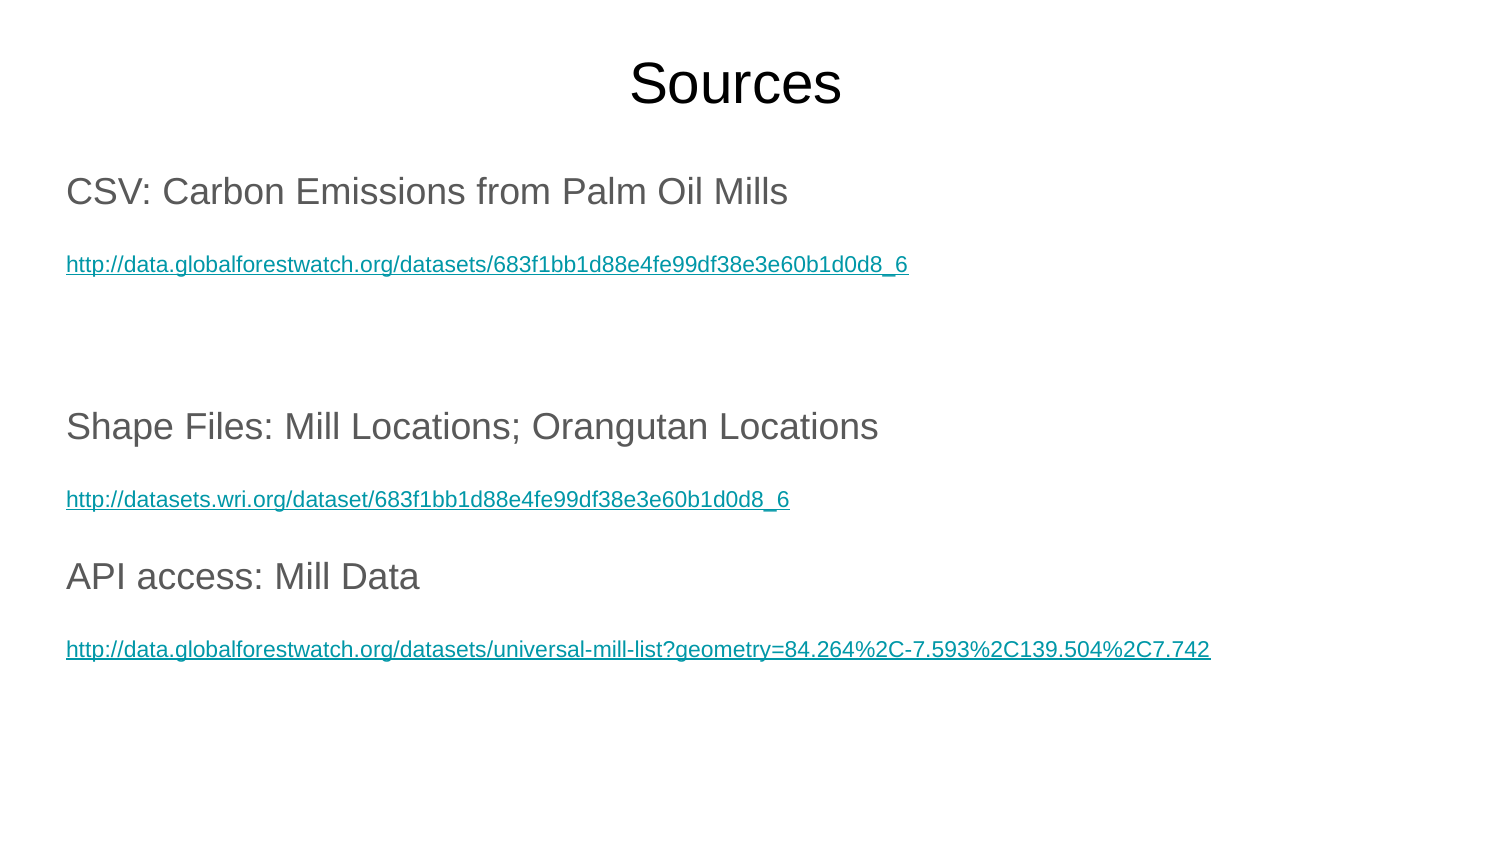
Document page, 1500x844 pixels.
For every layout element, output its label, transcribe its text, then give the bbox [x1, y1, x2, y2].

title Sources [37, 30, 1436, 125]
list CSV: Carbon Emissions from Palm Oil Mills http://data.globalforestwatch.org/datasets/683f1bb1d88e4fe99df38e3e60b1d0d8_6 Shape Files: Mill Locations; Orangutan Locations http://datasets.wri.org/dataset/683f1bb1d88e4fe99df38e3e60b1d0d8_6 API access: Mill Data http://data.globalforestwatch.org/datasets/universal-mill-list?geometry=84.264%2C-7.593%2C139.504%2C7.742 [51, 145, 1449, 750]
